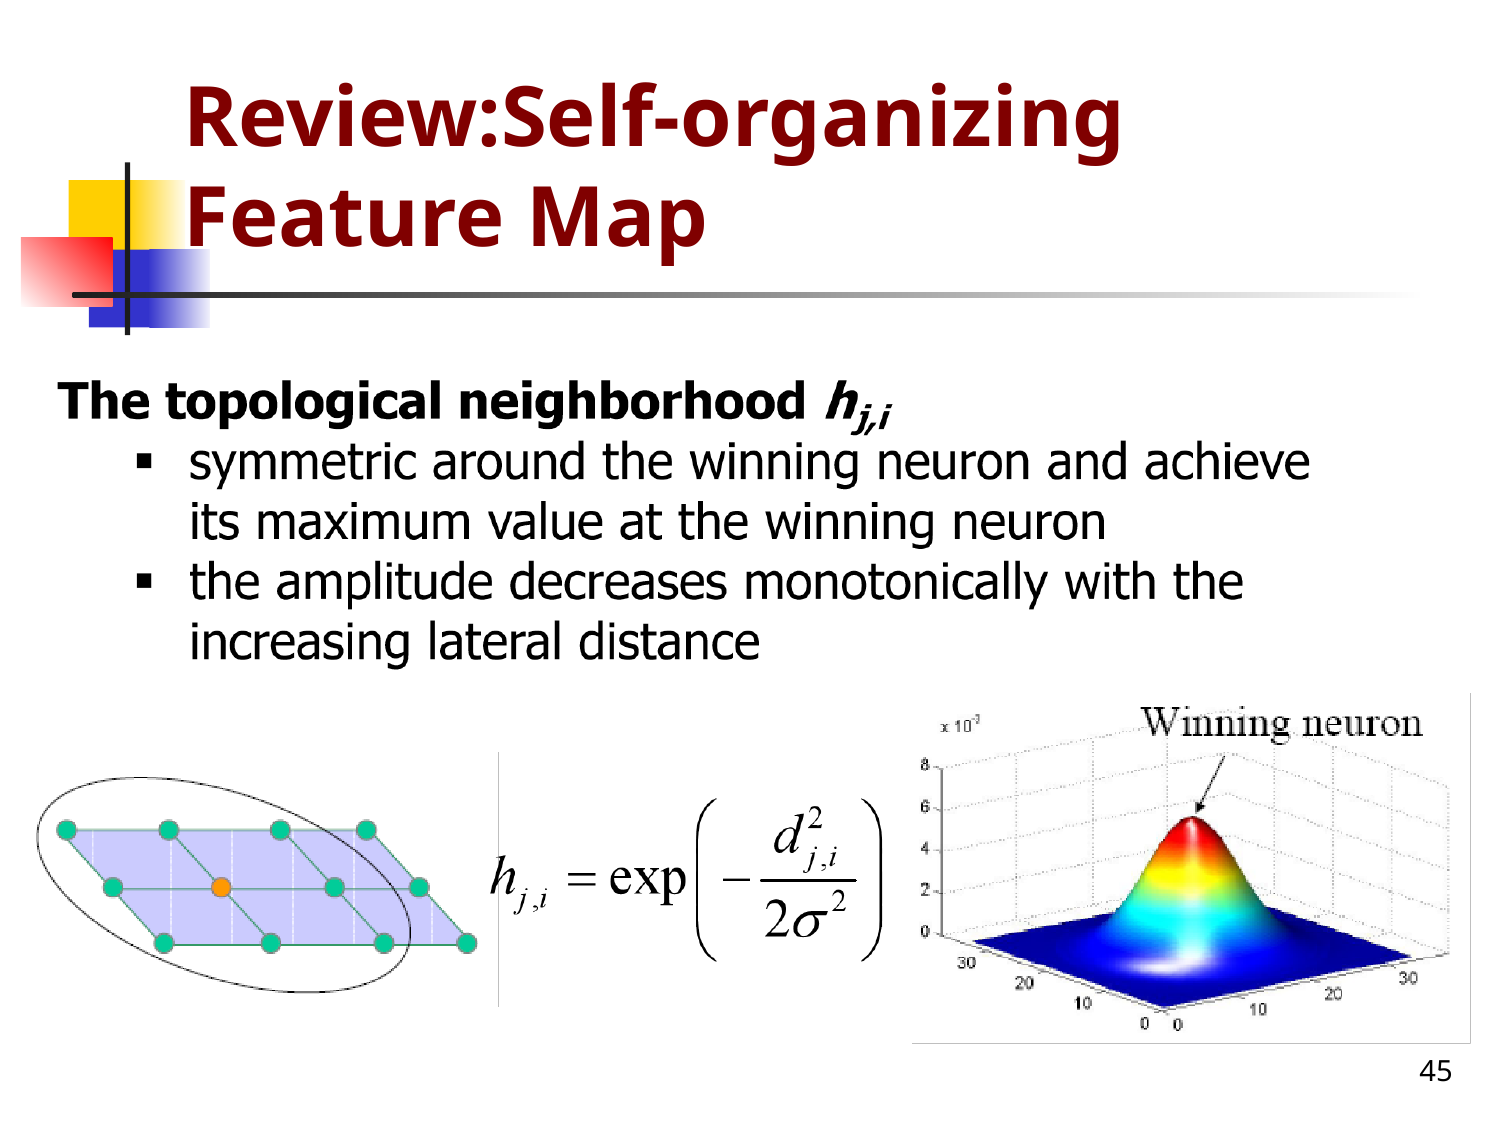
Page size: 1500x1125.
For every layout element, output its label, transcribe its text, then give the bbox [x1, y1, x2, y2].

slide_number 45 [1154, 1051, 1468, 1100]
title Review:Self-organizing Feature Map [168, 31, 1447, 271]
picture [29, 361, 1471, 1044]
